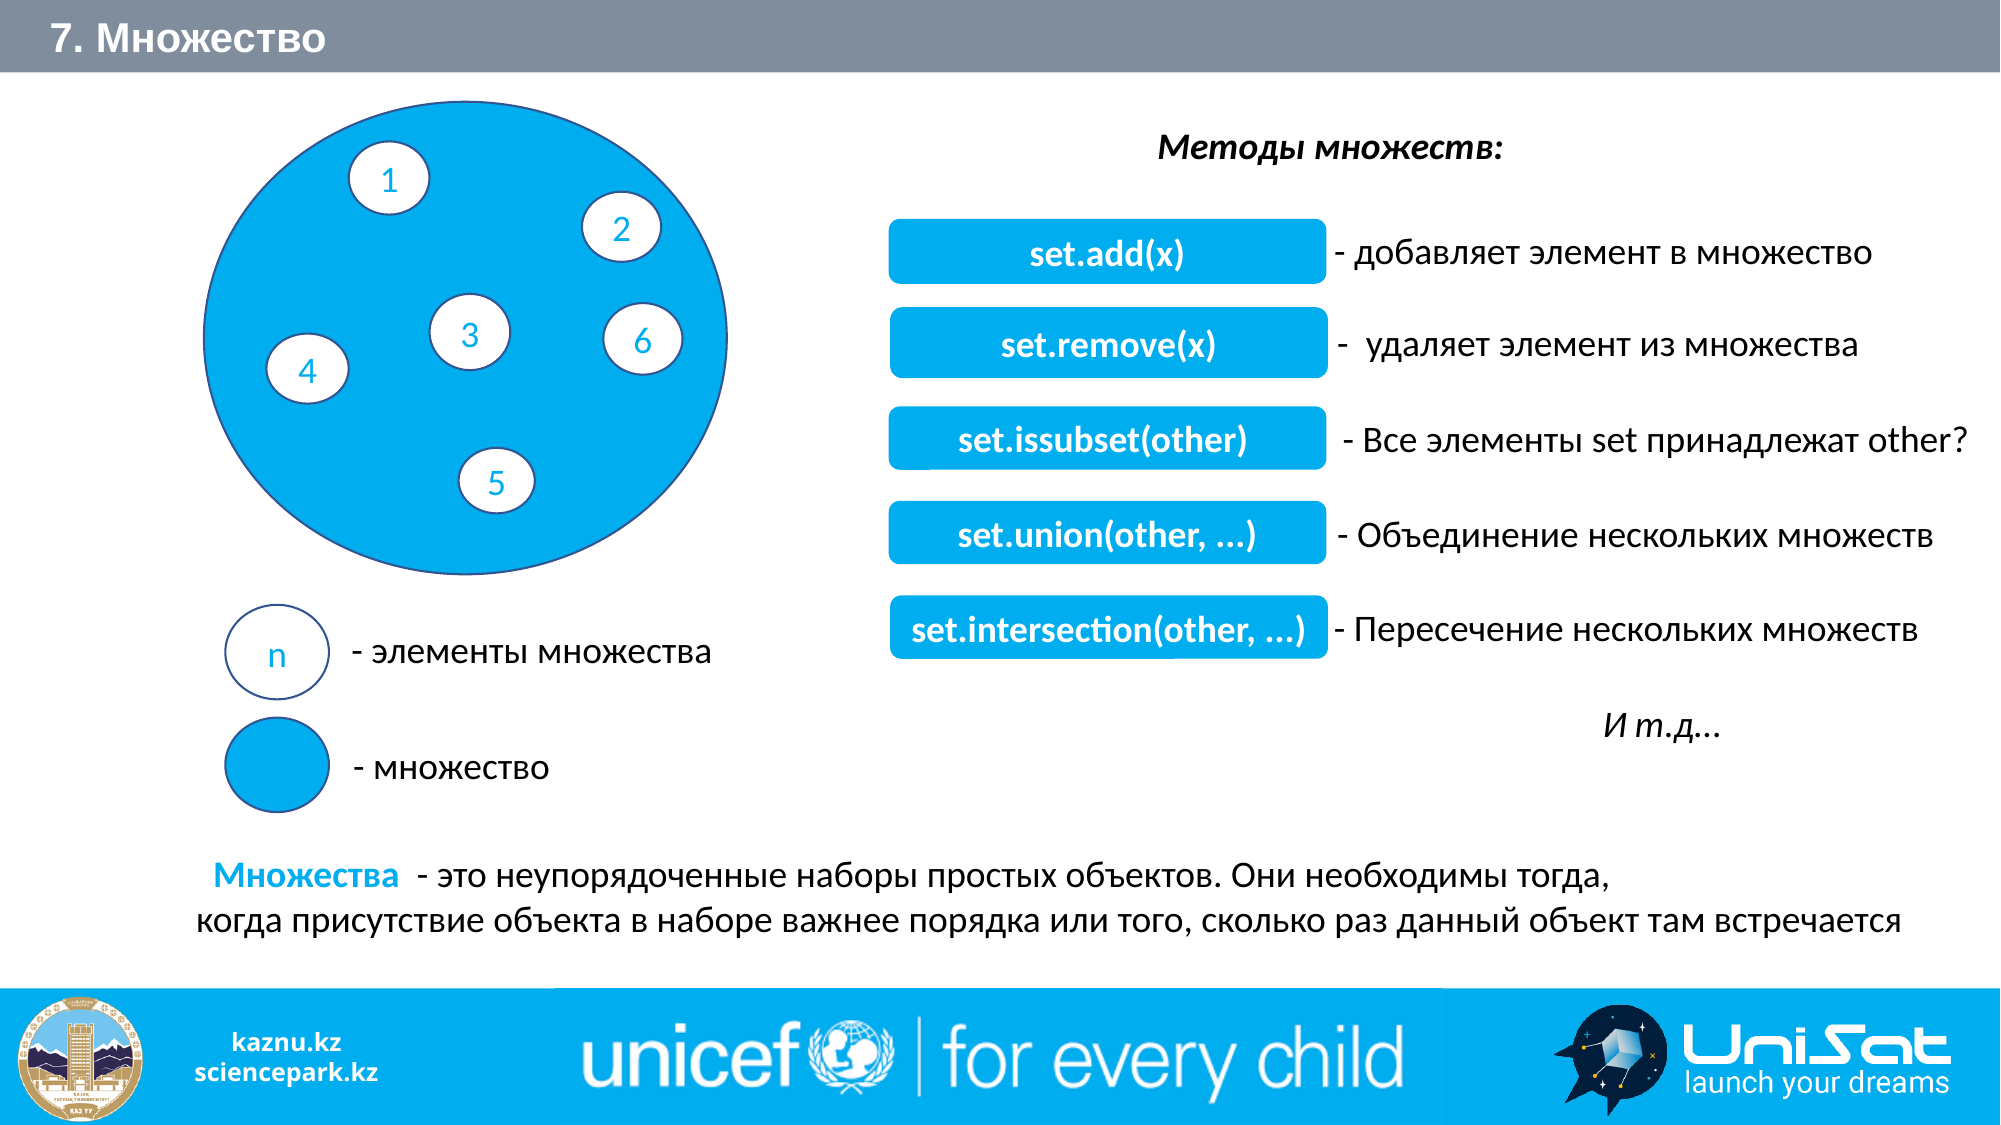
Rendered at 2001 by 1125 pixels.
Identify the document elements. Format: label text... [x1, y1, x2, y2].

text_box 2 [580, 190, 663, 263]
text_box set.intersection(other, ...) [890, 595, 1321, 659]
text_box 4 [265, 332, 350, 405]
text_box - удаляет элемент из множества [1322, 311, 1936, 372]
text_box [0, 988, 2000, 1125]
text_box 6 [602, 302, 684, 376]
text_box - Пересечение нескольких множеств [1318, 596, 1948, 702]
text_box 3 [428, 292, 512, 372]
text_box 5 [457, 446, 536, 515]
text_box Методы множеств: [1142, 114, 1593, 175]
text_box set.issubset(other) [888, 406, 1322, 470]
text_box И т.д... [1587, 692, 2000, 753]
text_box [202, 100, 728, 576]
text_box Множества - это неупорядоченные наборы простых объектов. Они необходимы тогда, когда присутствие объекта в наборе важнее порядка или того, сколько раз данный объект там встречается [181, 842, 1927, 948]
text_box - добавляет элемент в множество [1319, 220, 1916, 280]
text_box 7. Множество [0, 0, 2000, 73]
text_box set.add(x) [888, 218, 1324, 284]
text_box 1 [347, 140, 431, 216]
text_box - Объединение нескольких множеств​ [1322, 502, 1968, 563]
text_box set.union(other, ...) [888, 500, 1322, 565]
text_box - Все элементы set принадлежат other? [1319, 407, 1995, 468]
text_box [225, 604, 769, 813]
text_box set.remove(x) [890, 307, 1327, 379]
